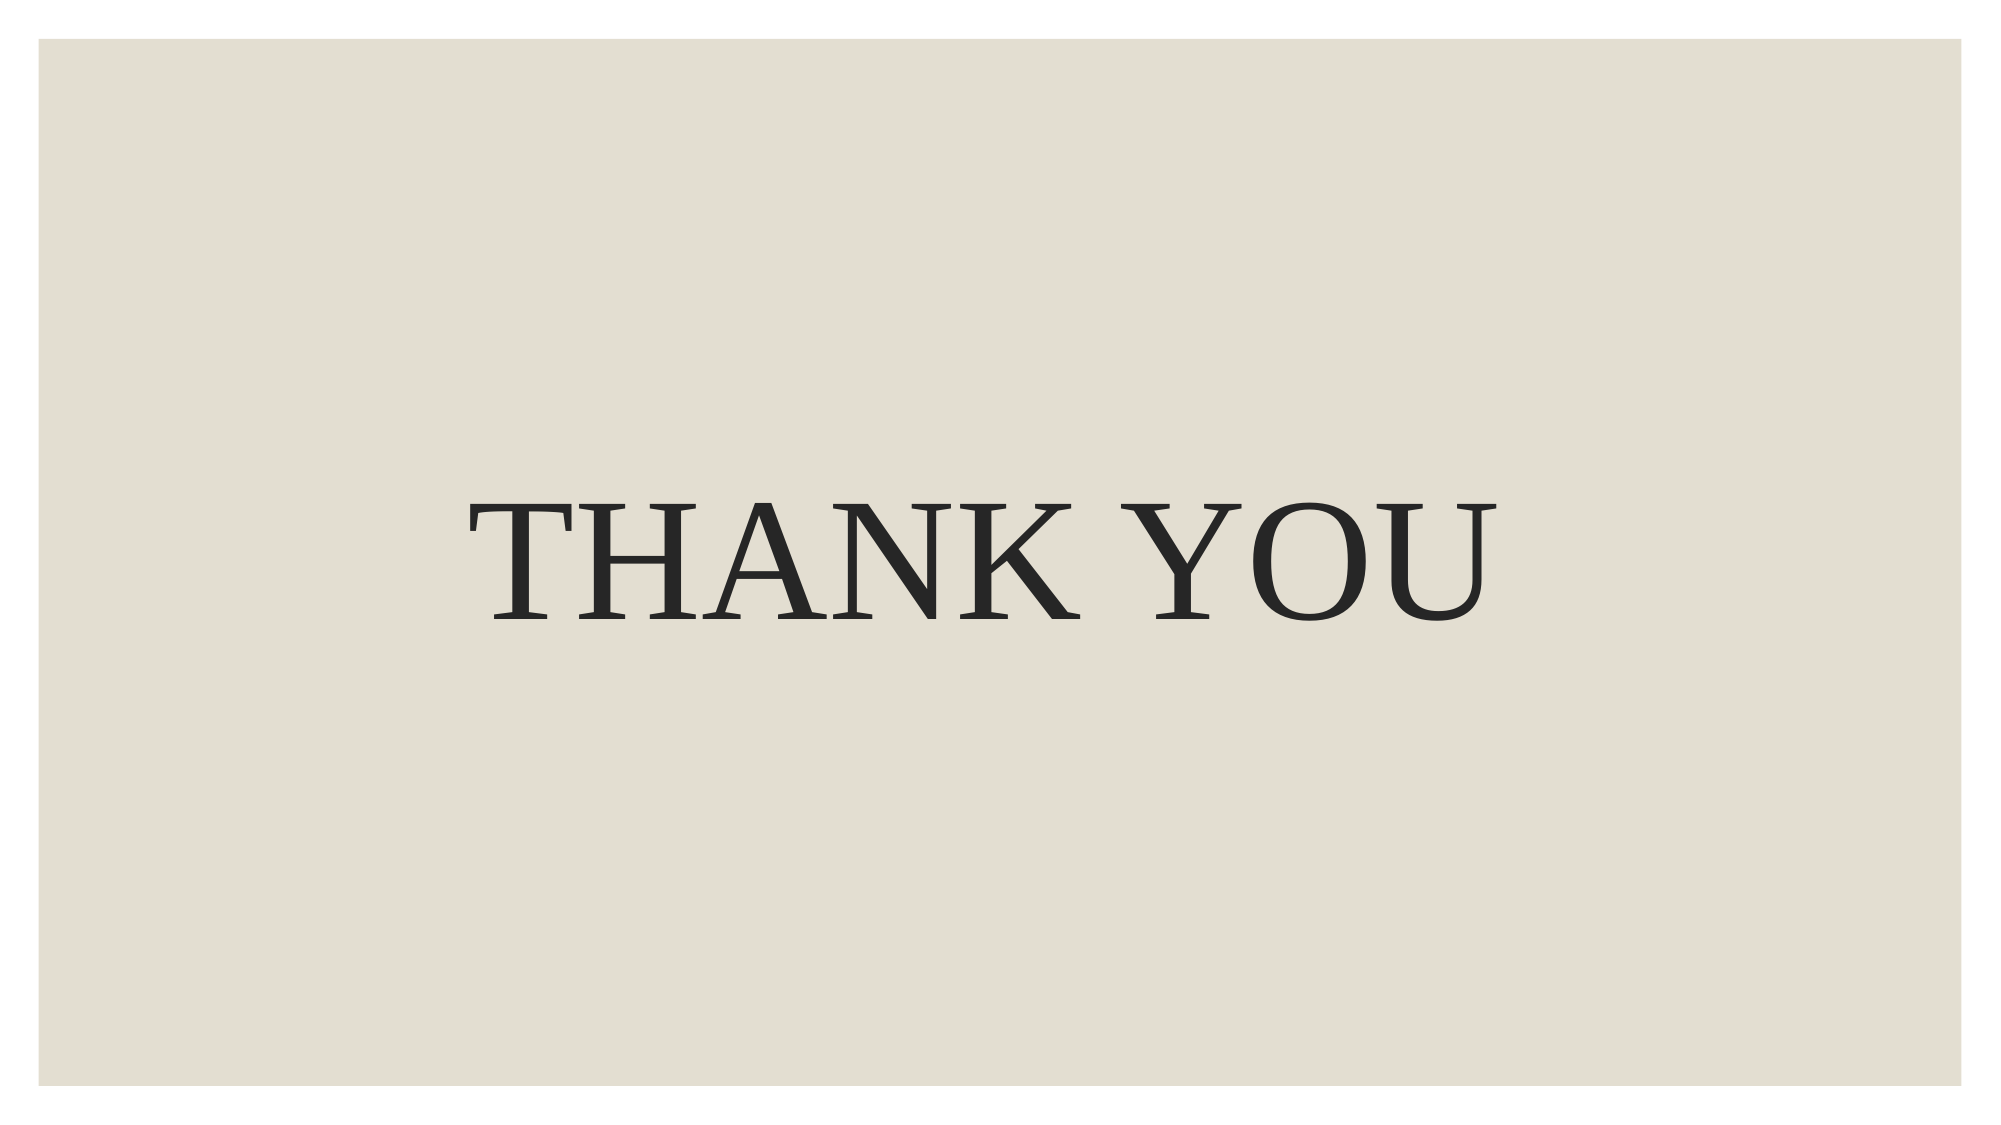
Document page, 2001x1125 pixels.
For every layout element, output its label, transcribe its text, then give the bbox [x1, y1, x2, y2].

title THANK YOU [452, 450, 1548, 675]
